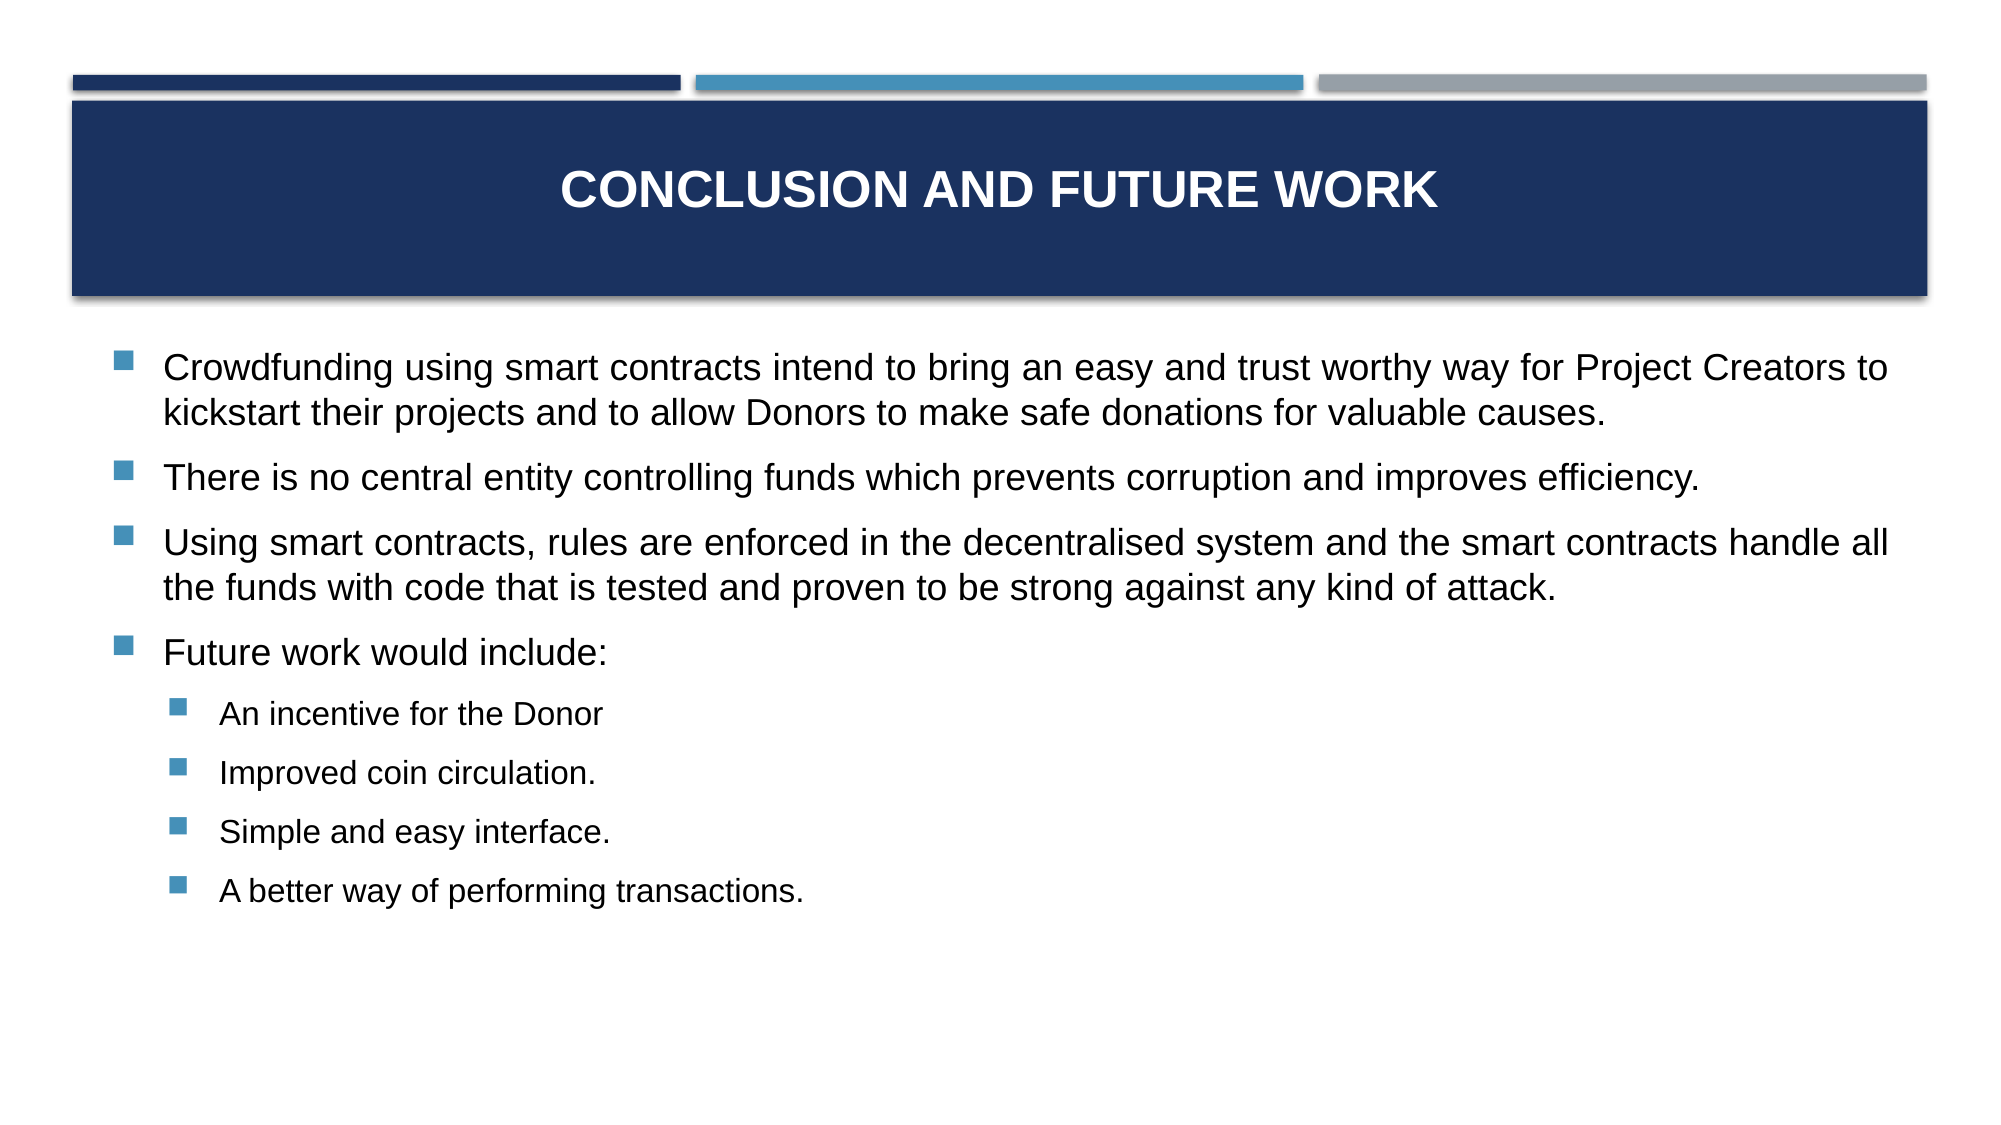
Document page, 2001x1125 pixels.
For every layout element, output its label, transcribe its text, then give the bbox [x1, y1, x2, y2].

title CONCLUSION and Future Work [95, 58, 1905, 225]
list Crowdfunding using smart contracts intend to bring an easy and trust worthy way for Project Creators to kickstart their projects and to allow Donors to make safe donations for valuable causes. There is no central entity controlling funds which prevents corruption and improves efficiency. Using smart contracts, rules are enforced in the decentralised system and the smart contracts handle all the funds with code that is tested and proven to be strong against any kind of attack. Future work would include: An incentive for the Donor Improved coin circulation. Simple and easy interface. A better way of performing transactions. [95, 225, 1905, 1027]
